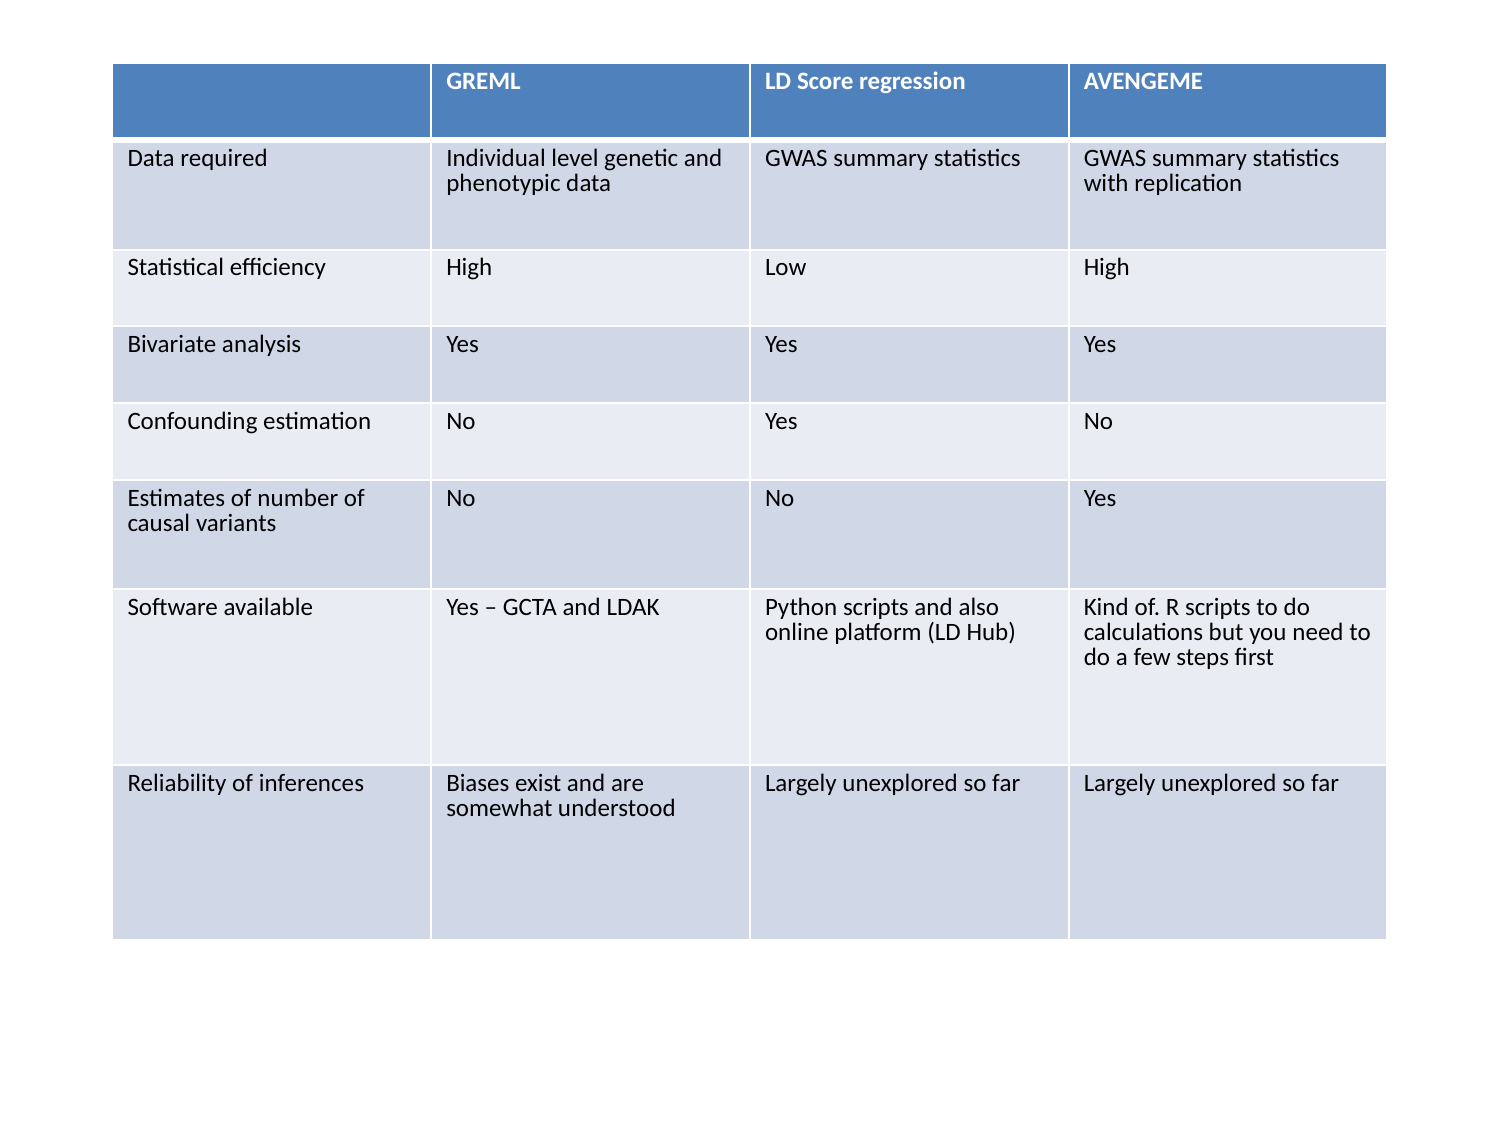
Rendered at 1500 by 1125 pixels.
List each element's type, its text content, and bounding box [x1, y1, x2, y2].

table_cell Largely unexplored so far [1070, 766, 1386, 939]
table_cell High [432, 251, 749, 325]
table_cell No [432, 481, 749, 588]
table_cell Individual level genetic and phenotypic data [432, 143, 749, 249]
table_header LD Score regression [751, 64, 1068, 137]
table_cell Yes [1070, 327, 1386, 402]
table_cell High [1070, 251, 1386, 325]
table_cell Low [751, 251, 1068, 325]
table_cell Yes [751, 327, 1068, 402]
table_cell Yes – GCTA and LDAK [432, 590, 749, 764]
table_cell Largely unexplored so far [751, 766, 1068, 939]
table_cell Statistical efficiency [113, 251, 430, 325]
table_cell Yes [1070, 481, 1386, 588]
table_cell Biases exist and are somewhat understood [432, 766, 749, 939]
table_cell No [432, 404, 749, 479]
table_header GREML [432, 64, 749, 137]
table_cell Data required [113, 143, 430, 249]
table_cell Reliability of inferences [113, 766, 430, 939]
table_cell Kind of. R scripts to do calculations but you need to do a few steps first [1070, 590, 1386, 764]
table_cell No [1070, 404, 1386, 479]
table_cell Bivariate analysis [113, 327, 430, 402]
table_header AVENGEME [1070, 64, 1386, 137]
table_cell Estimates of number of causal variants [113, 481, 430, 588]
table_cell Confounding estimation [113, 404, 430, 479]
table_cell Software available [113, 590, 430, 764]
table_cell Yes [432, 327, 749, 402]
table_header [113, 64, 430, 137]
table_cell Yes [751, 404, 1068, 479]
table_cell Python scripts and also online platform (LD Hub) [751, 590, 1068, 764]
table_cell GWAS summary statistics [751, 143, 1068, 249]
table_cell No [751, 481, 1068, 588]
table_cell GWAS summary statistics with replication [1070, 143, 1386, 249]
